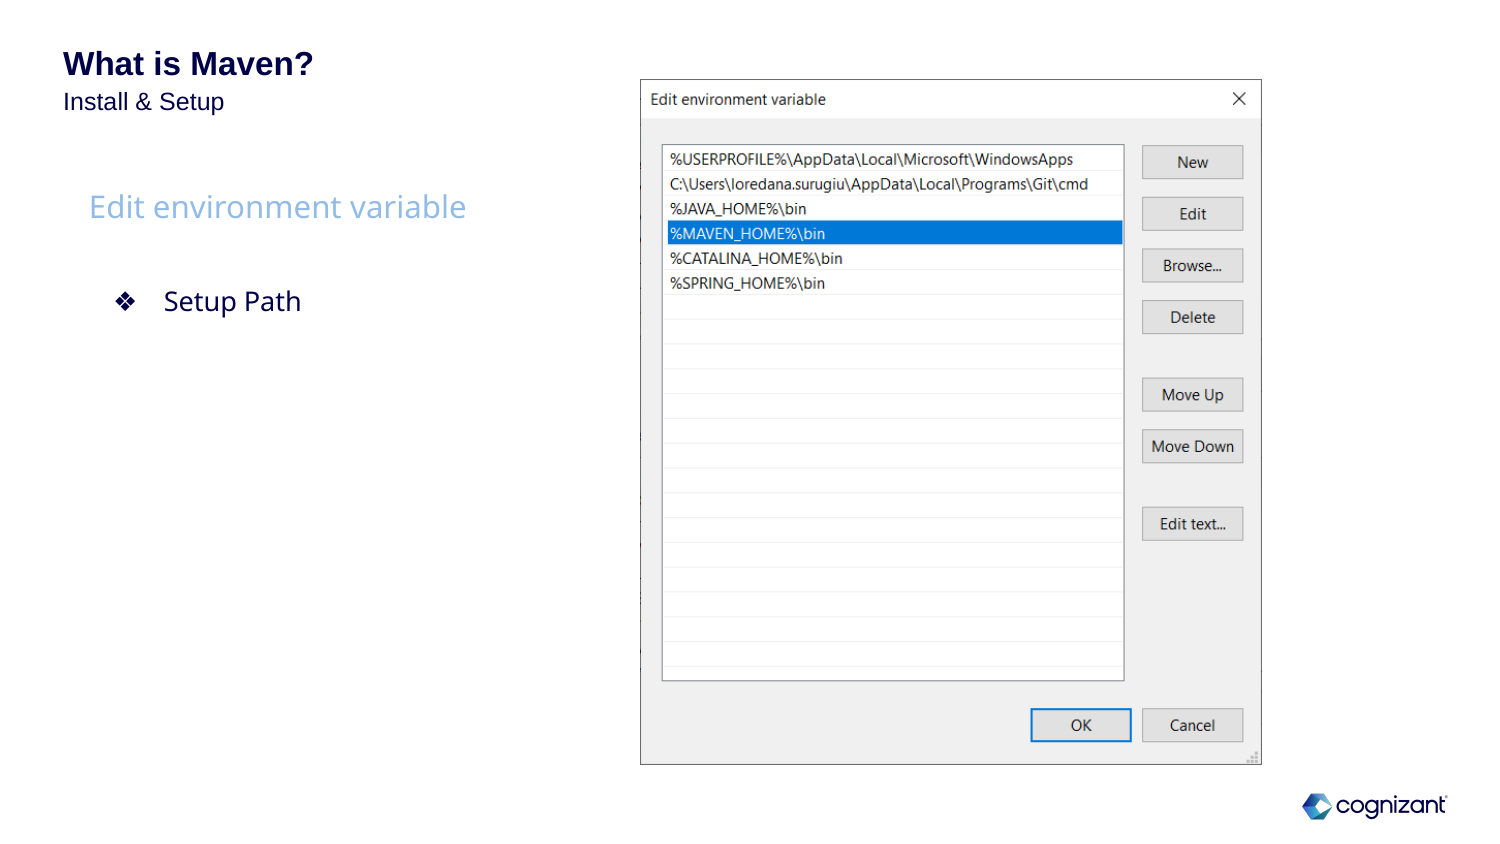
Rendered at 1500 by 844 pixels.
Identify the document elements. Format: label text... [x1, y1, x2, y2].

text_box Edit environment variable Setup Path [74, 172, 567, 332]
picture [1289, 781, 1458, 832]
list Install & Setup [63, 81, 640, 126]
title What is Maven? [63, 42, 1393, 81]
picture [640, 79, 1262, 765]
